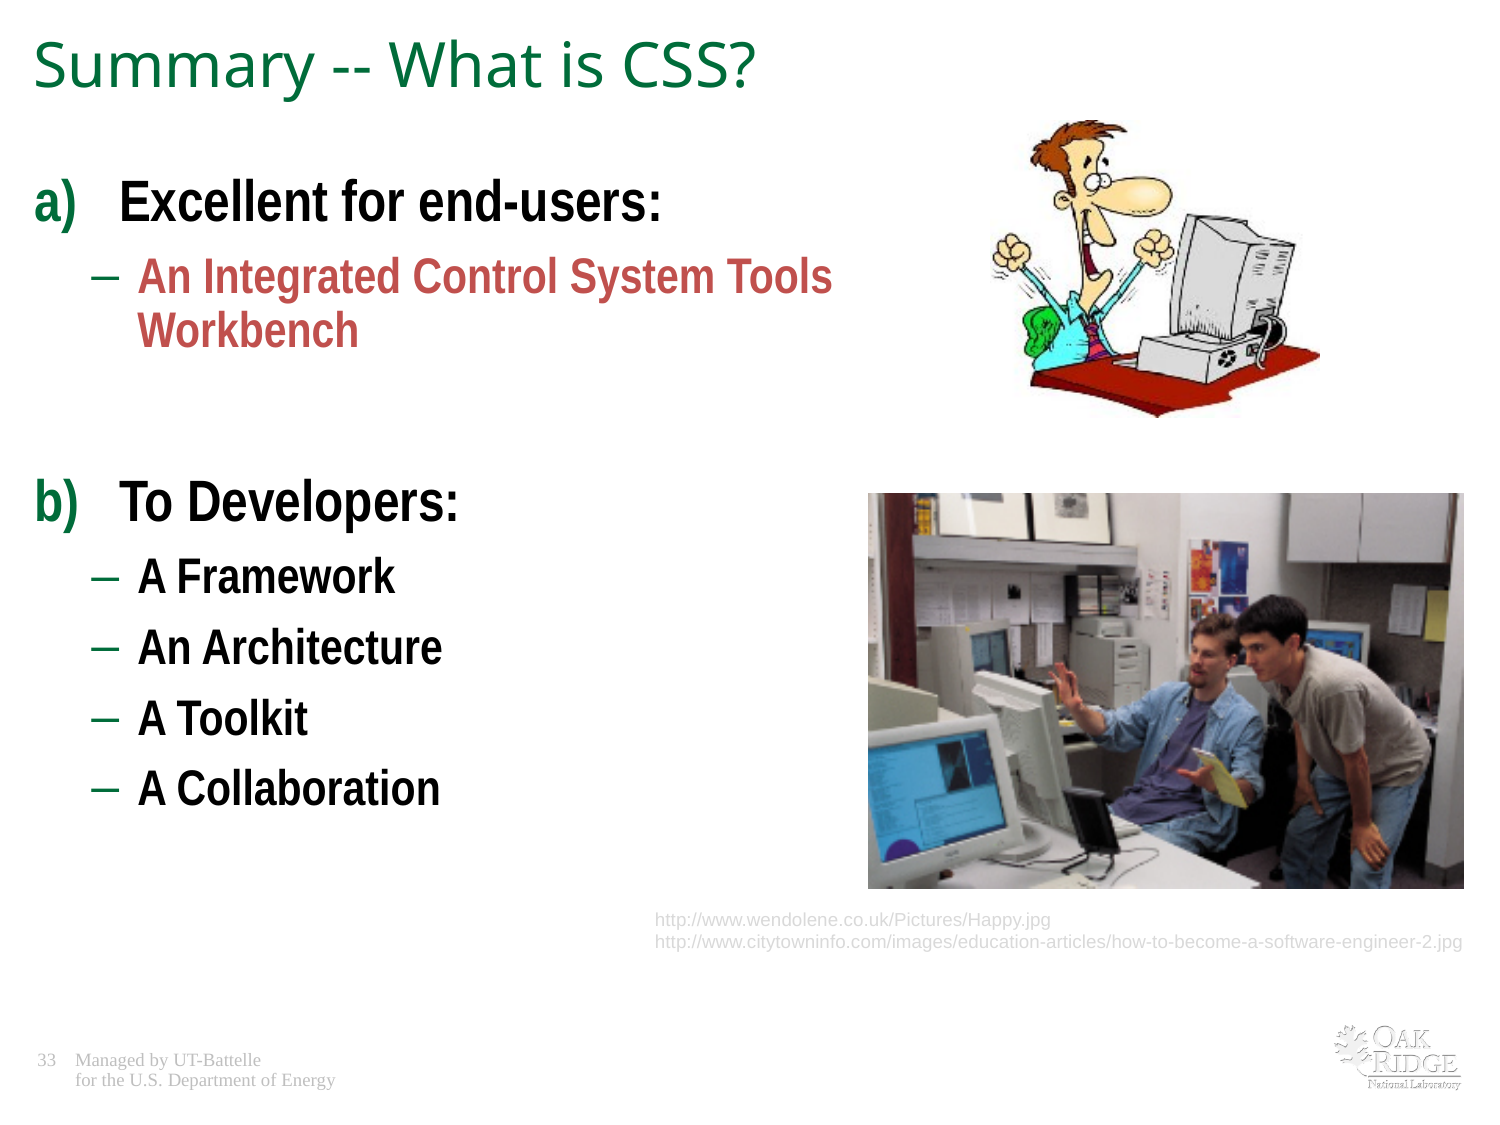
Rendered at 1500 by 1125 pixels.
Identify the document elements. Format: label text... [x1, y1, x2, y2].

picture [1325, 1019, 1472, 1095]
text_box http://www.wendolene.co.uk/Pictures/Happy.jpg http://www.citytowninfo.com/images/education-articles/how-to-become-a-software-engineer-2.jpg [640, 900, 1478, 960]
picture [868, 492, 1464, 889]
picture [989, 120, 1321, 418]
list Excellent for end-users: An Integrated Control System Tools Workbench To Developers: A Framework An Architecture A Toolkit A Collaboration [19, 163, 869, 890]
title Summary -- What is CSS? [18, 29, 1369, 109]
